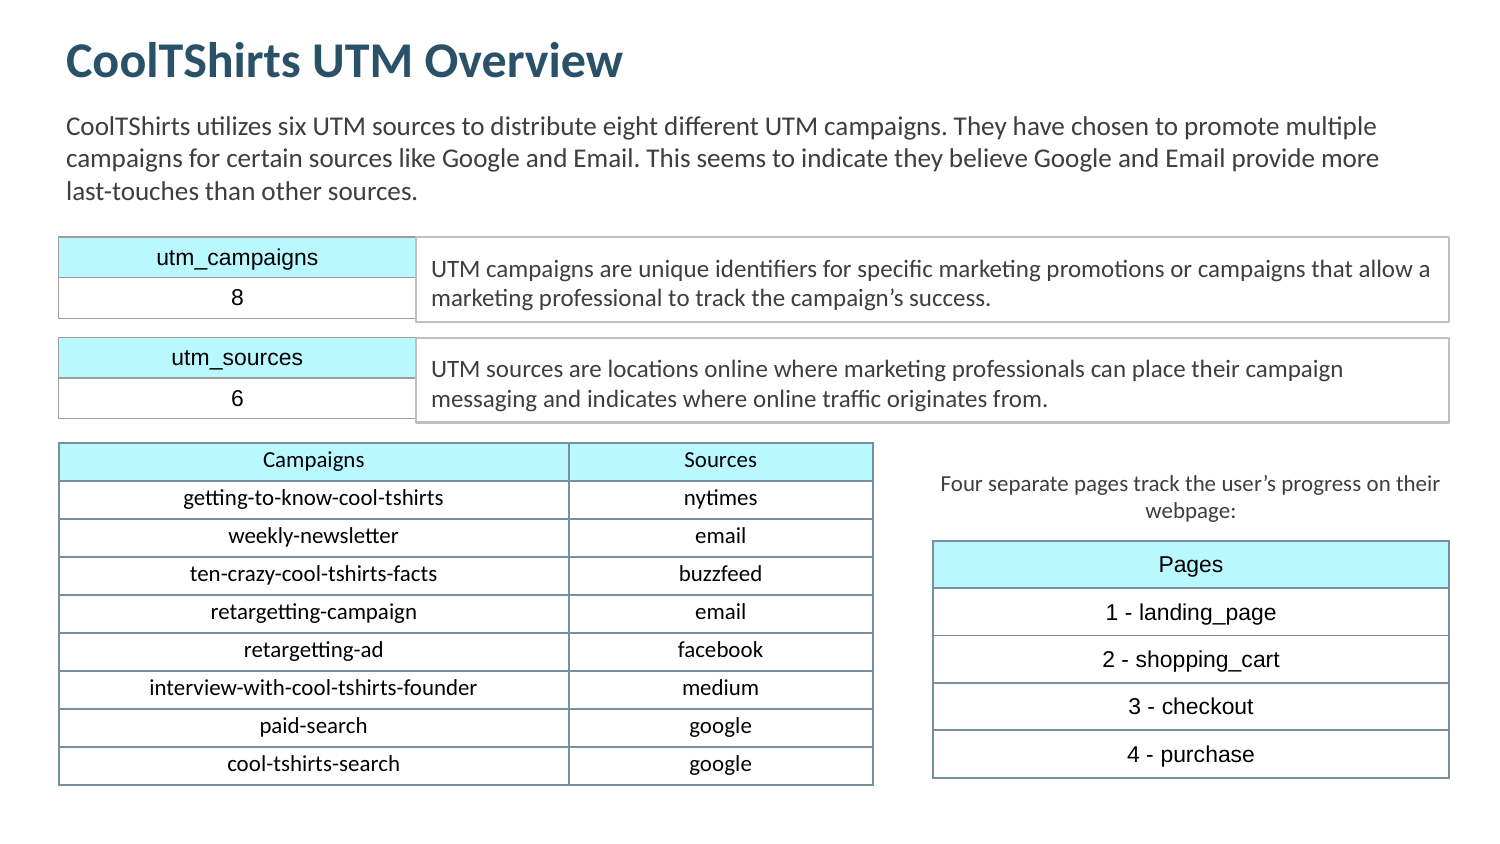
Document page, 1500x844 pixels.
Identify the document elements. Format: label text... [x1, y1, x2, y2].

table_cell medium [570, 672, 872, 708]
table_cell cool-tshirts-search [60, 748, 568, 784]
table_cell ten-crazy-cool-tshirts-facts [60, 558, 568, 594]
table_header Pages [934, 542, 1448, 587]
table_cell 3 - checkout [934, 684, 1448, 729]
table_cell email [570, 596, 872, 632]
table_cell nytimes [570, 482, 872, 518]
text_box CoolTShirts utilizes six UTM sources to distribute eight different UTM campaigns. They have chosen to promote multiple campaigns for certain sources like Google and Email. This seems to indicate they believe Google and Email provide more last-touches than other sources. [51, 93, 1442, 179]
table_cell interview-with-cool-tshirts-founder [60, 672, 568, 708]
table_cell retargetting-campaign [60, 596, 568, 632]
table_cell paid-search [60, 710, 568, 746]
text_box CoolTShirts UTM Overview [51, 15, 1449, 103]
table_cell 6 [59, 379, 415, 418]
table_cell buzzfeed [570, 558, 872, 594]
table_header Campaigns [60, 444, 568, 480]
table_cell weekly-newsletter [60, 520, 568, 556]
table_header Sources [570, 444, 872, 480]
table_header utm_sources [59, 338, 415, 377]
table_cell getting-to-know-cool-tshirts [60, 482, 568, 518]
table_cell 1 - landing_page [934, 589, 1448, 635]
table_cell facebook [570, 634, 872, 670]
table_cell google [570, 748, 872, 784]
text_box UTM sources are locations online where marketing professionals can place their campaign messaging and indicates where online traffic originates from. [416, 337, 1449, 423]
table_cell retargetting-ad [60, 634, 568, 670]
table_header utm_campaigns [59, 238, 415, 277]
table_cell 4 - purchase [934, 731, 1448, 777]
text_box Four separate pages track the user’s progress on their webpage: [886, 460, 1496, 531]
text_box UTM campaigns are unique identifiers for specific marketing promotions or campaigns that allow a marketing professional to track the campaign’s success. [416, 237, 1449, 322]
table_cell 8 [59, 278, 415, 318]
table_cell 2 - shopping_cart [934, 636, 1448, 682]
table_cell email [570, 520, 872, 556]
table_cell google [570, 710, 872, 746]
